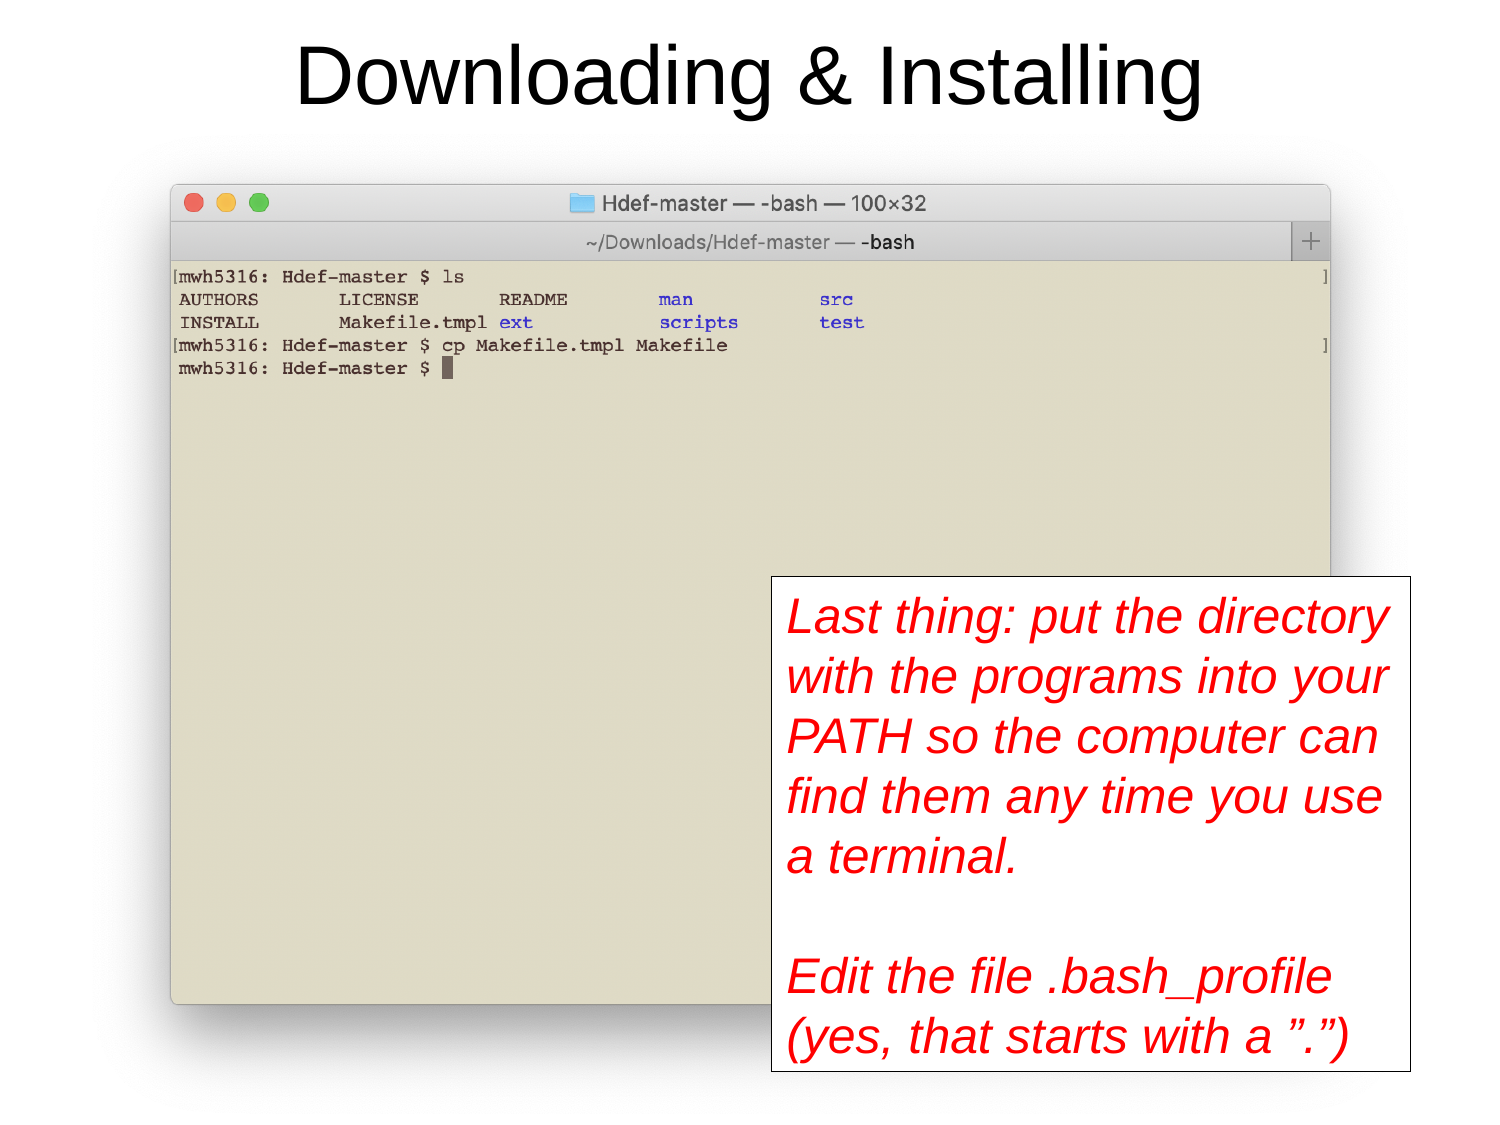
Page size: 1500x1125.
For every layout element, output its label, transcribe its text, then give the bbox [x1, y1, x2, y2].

title Downloading & Installing [103, 0, 1397, 122]
picture [79, 122, 1421, 1125]
